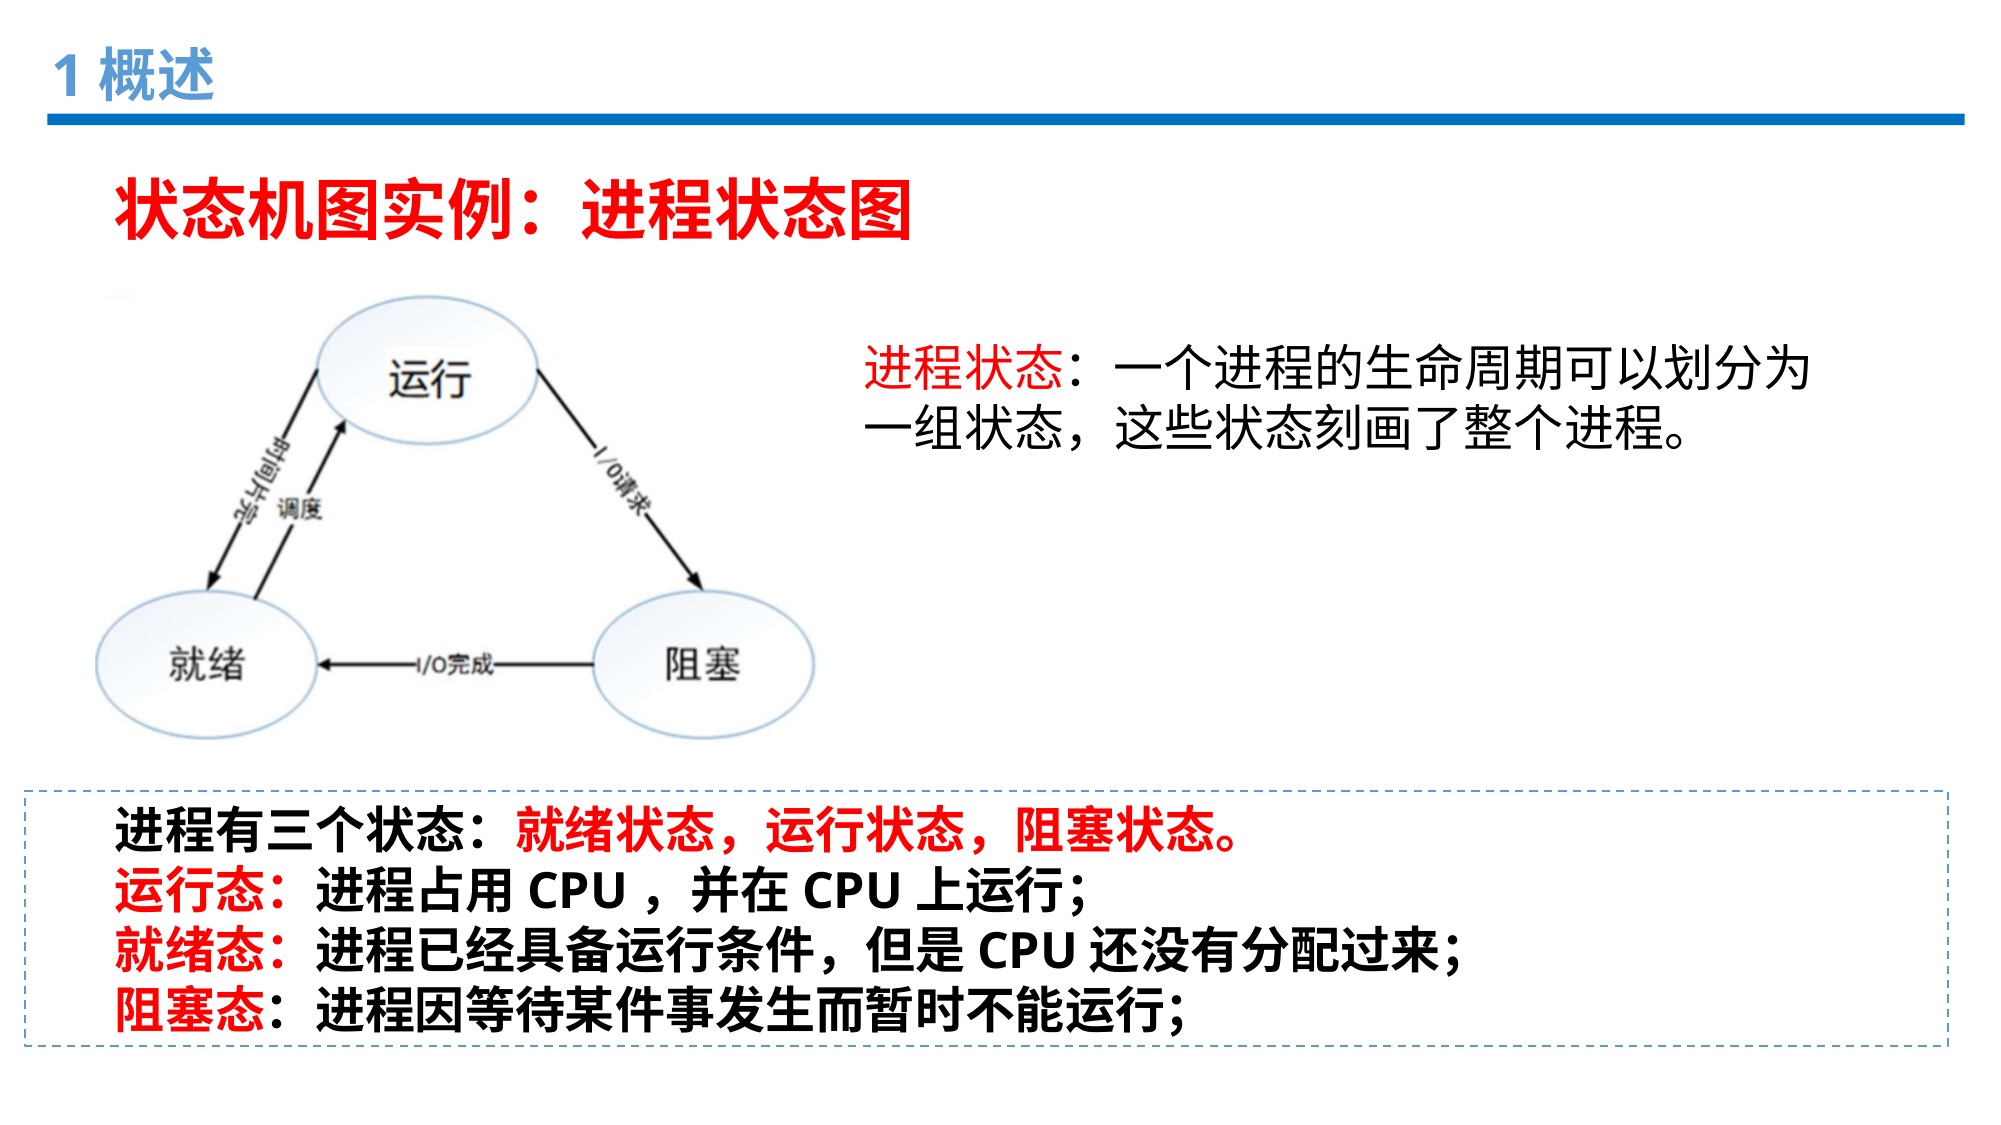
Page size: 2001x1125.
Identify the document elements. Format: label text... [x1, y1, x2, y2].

text_box 进程状态：一个进程的生命周期可以划分为一组状态，这些状态刻画了整个进程。 [849, 328, 1850, 464]
picture [95, 294, 817, 744]
text_box 进程有三个状态：就绪状态，运行状态，阻塞状态。 运行态：进程占用CPU，并在CPU上运行； 就绪态：进程已经具备运行条件，但是CPU还没有分配过来； 阻塞态：进程因等待某件事发生而暂时不能运行； [25, 790, 1948, 1046]
text_box 1概述 [37, 30, 231, 116]
text_box 状态机图实例：进程状态图 [99, 160, 930, 256]
